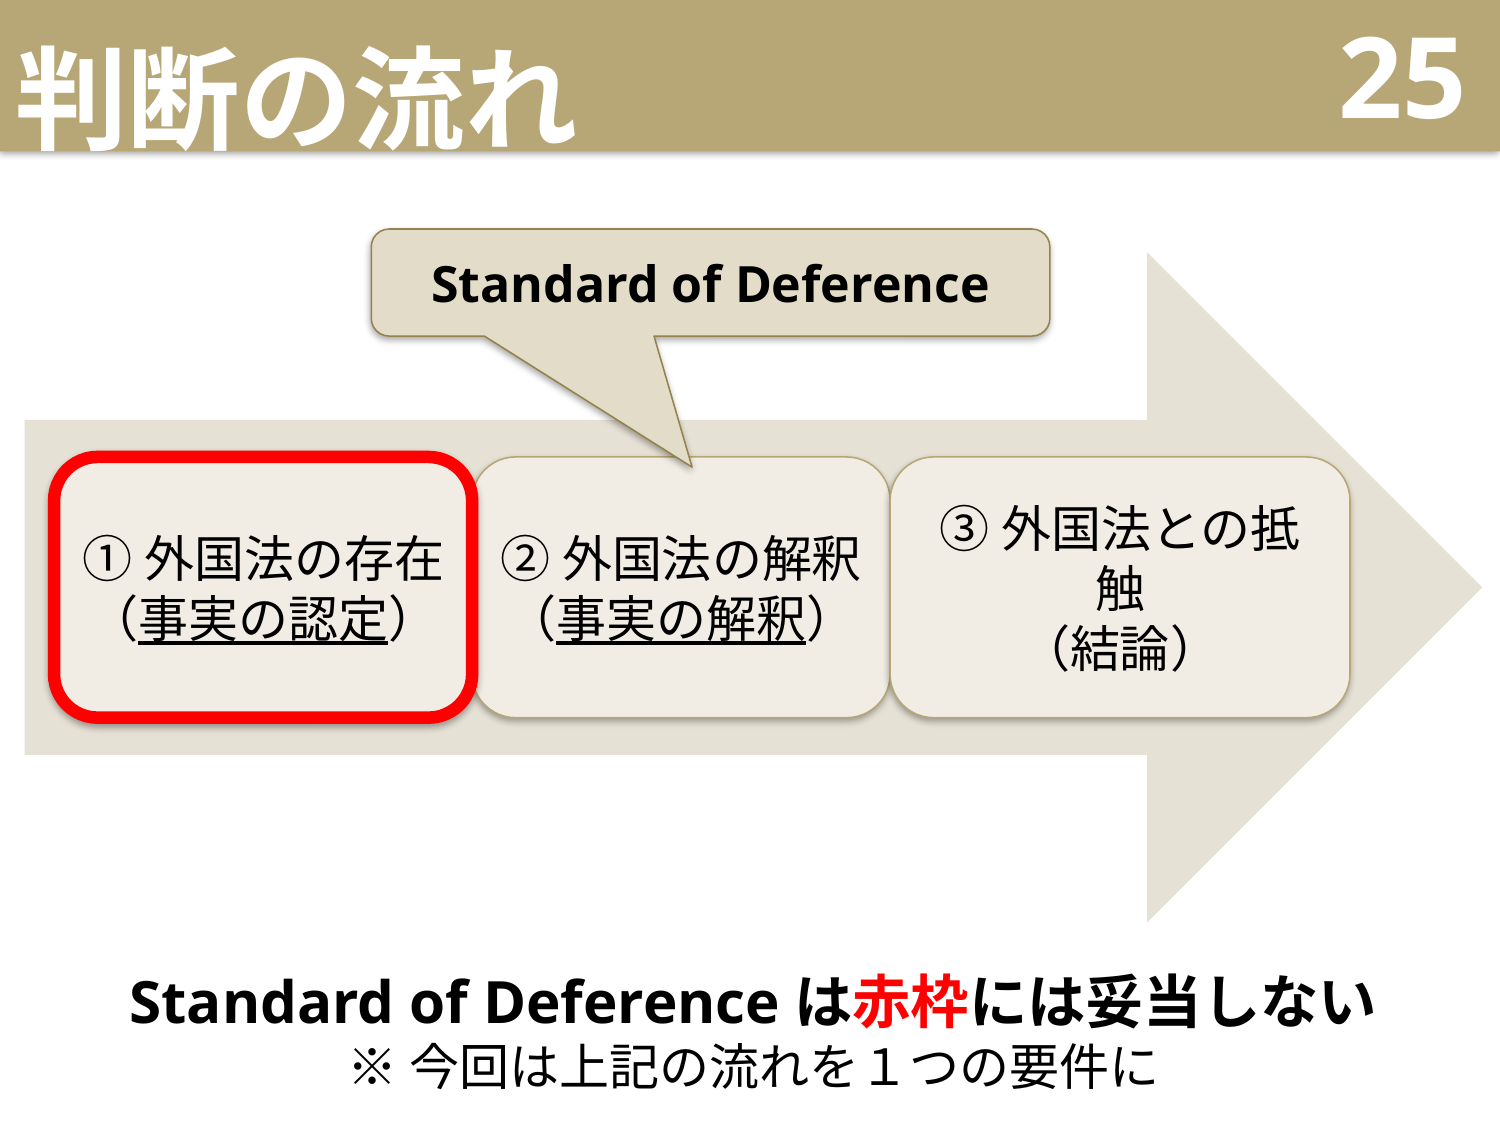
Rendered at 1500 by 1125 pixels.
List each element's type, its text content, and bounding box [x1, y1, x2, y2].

text_box Standard of Deferenceは赤枠には妥当しない ※今回は上記の流れを１つの要件に [114, 957, 1392, 1103]
slide_number 25 [1132, 52, 1483, 113]
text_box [24, 228, 1483, 923]
title 判断の流れ [0, 2, 1500, 190]
